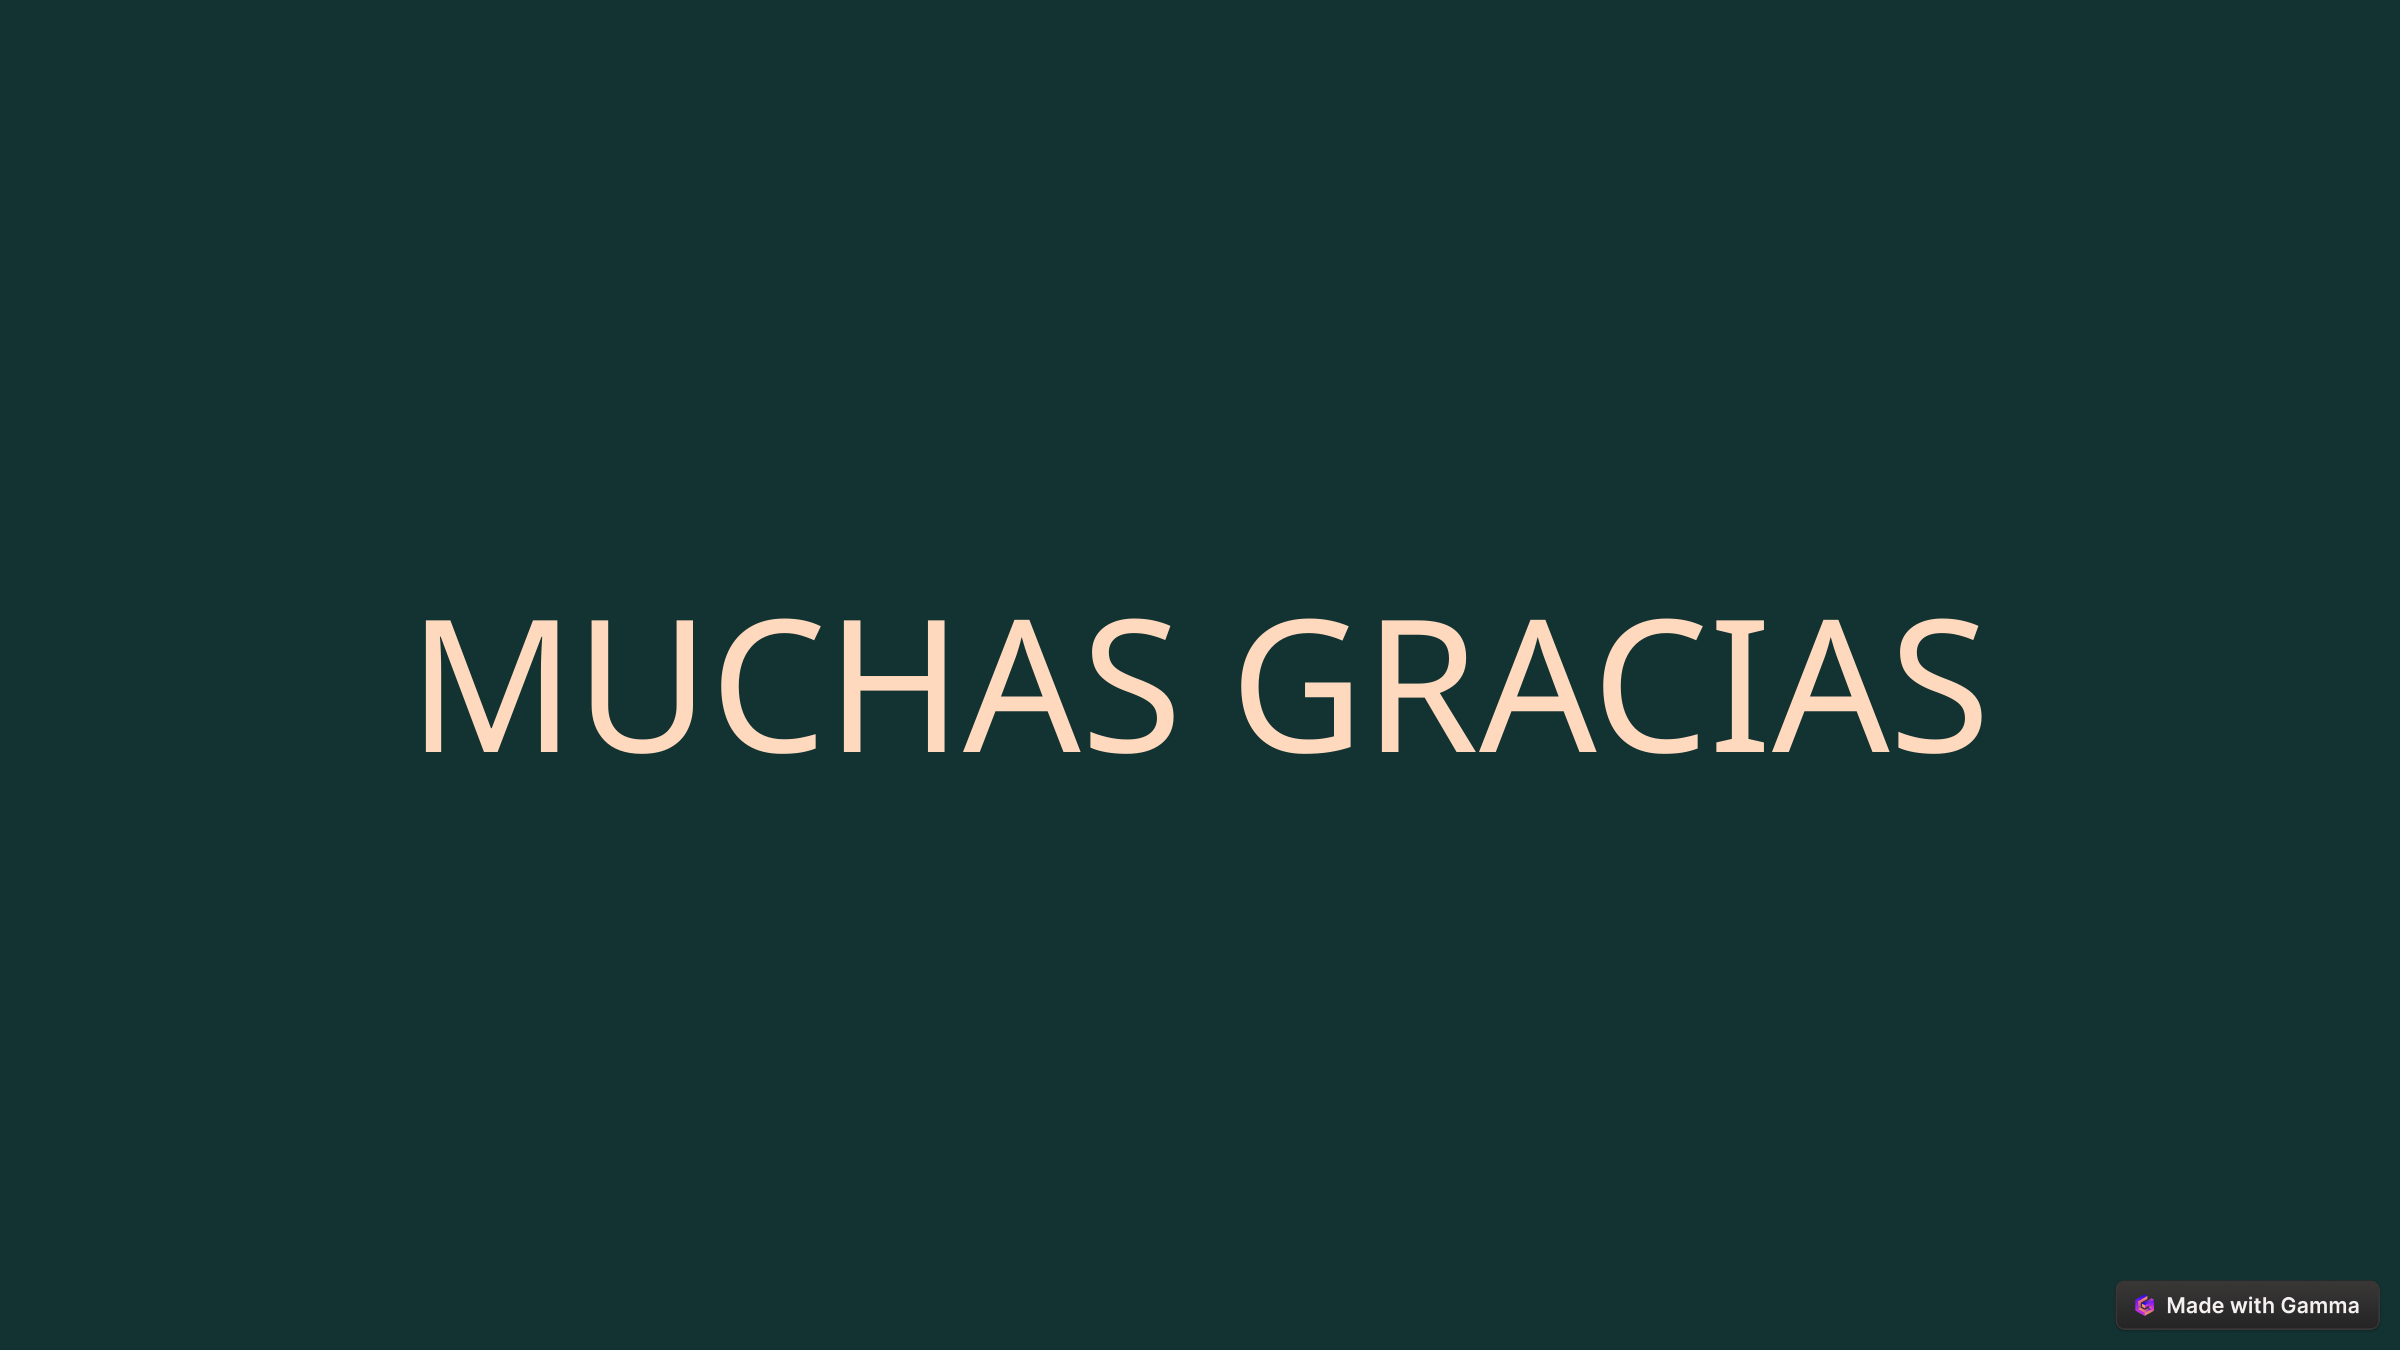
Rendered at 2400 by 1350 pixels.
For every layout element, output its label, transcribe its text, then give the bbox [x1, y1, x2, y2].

picture [2106, 1271, 2389, 1339]
text_box MUCHAS GRACIAS [275, 559, 2124, 791]
